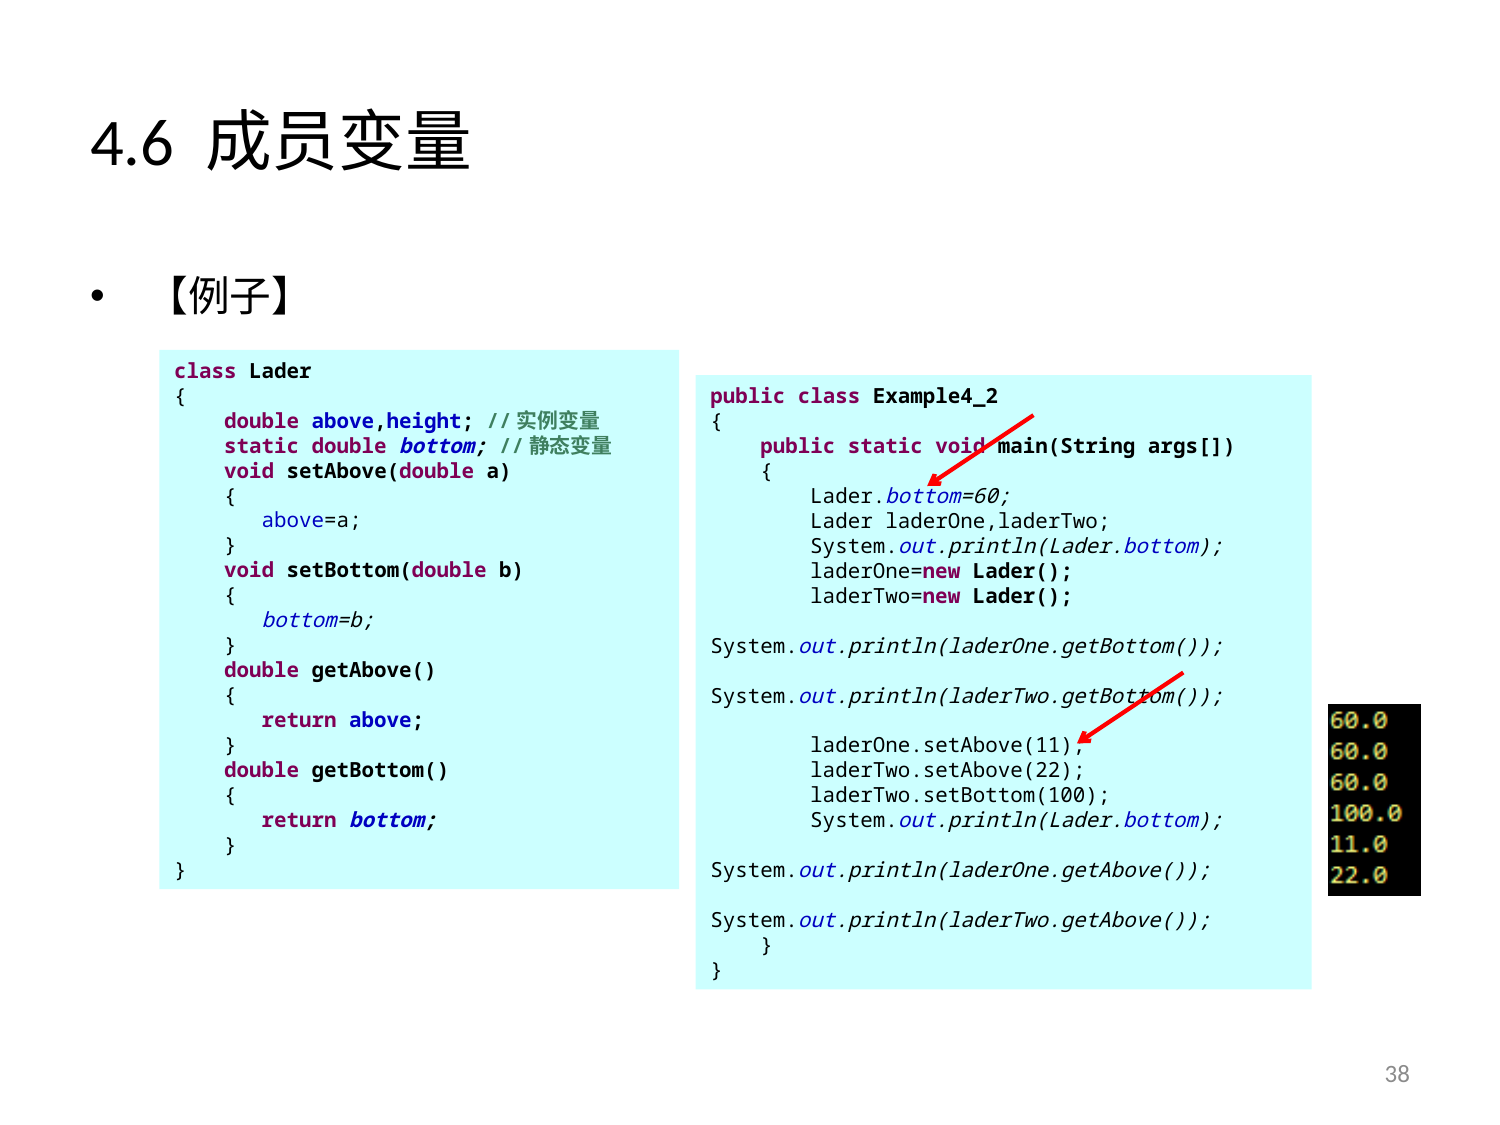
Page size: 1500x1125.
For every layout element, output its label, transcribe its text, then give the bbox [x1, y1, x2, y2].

list 【例子】 [75, 262, 1425, 1005]
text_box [926, 414, 1034, 487]
title 4.6 成员变量 [75, 45, 1425, 233]
text_box class Lader { double above,height; //实例变量 static double bottom; //静态变量 void setAbove(double a) { above=a; } void setBottom(double b) { bottom=b; } double getAbove() { return above; } double getBottom() { return bottom; } } [159, 349, 680, 890]
slide_number 38 [1074, 1042, 1425, 1103]
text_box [1076, 672, 1184, 744]
text_box public class Example4_2 { public static void main(String args[]) { Lader.bottom=60; Lader laderOne,laderTwo; System.out.println(Lader.bottom); laderOne=new Lader(); laderTwo=new Lader(); System.out.println(laderOne.getBottom()); System.out.println(laderTwo.getBottom()); laderOne.setAbove(11); laderTwo.setAbove(22); laderTwo.setBottom(100); System.out.println(Lader.bottom); System.out.println(laderOne.getAbove()); System.out.println(laderTwo.getAbove()); } } [695, 375, 1312, 990]
picture [1327, 703, 1421, 896]
